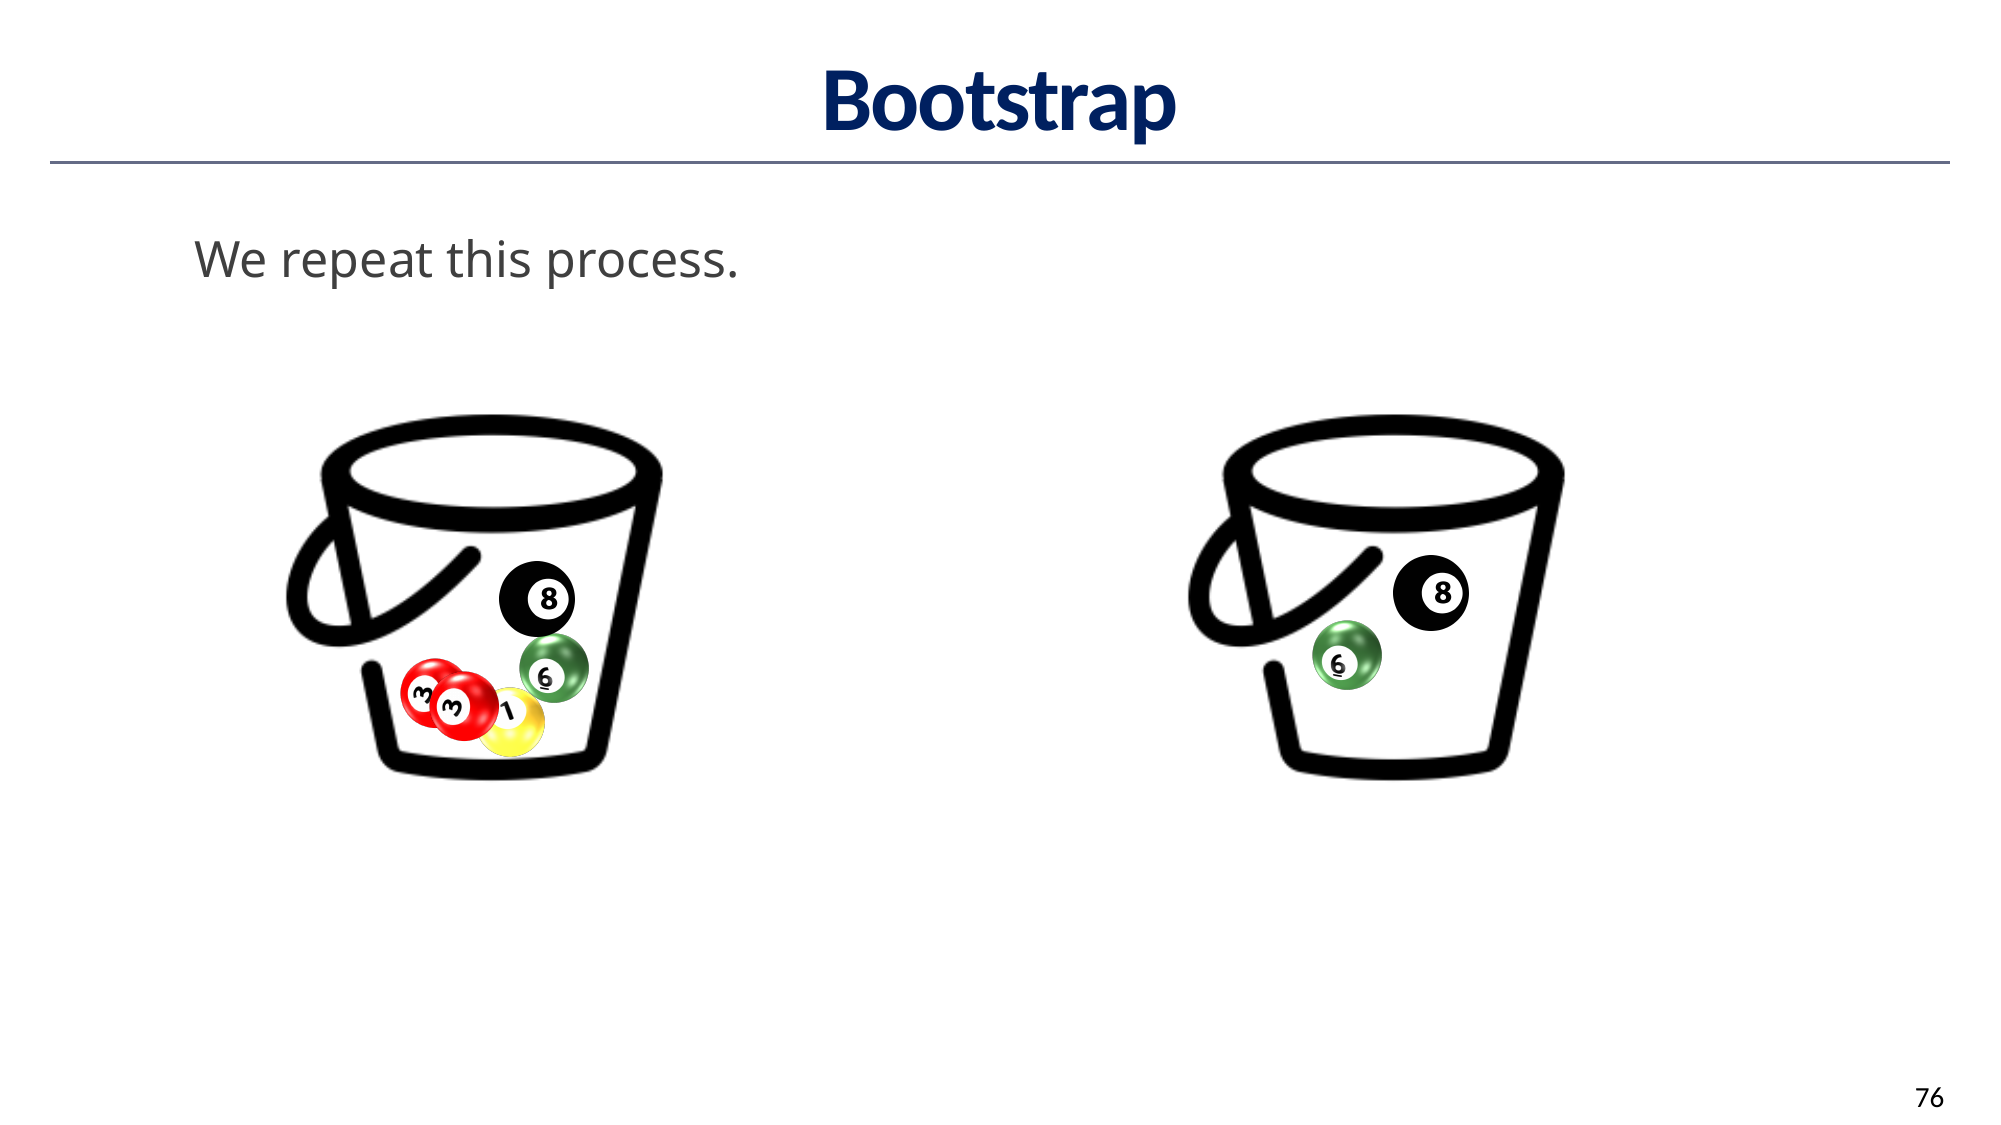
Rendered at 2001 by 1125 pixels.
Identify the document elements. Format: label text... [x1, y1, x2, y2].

slide_number 76 [1899, 1071, 2000, 1125]
text_box We repeat this process. [179, 220, 760, 296]
title Bootstrap [99, 24, 1900, 163]
picture [266, 390, 684, 808]
picture [1168, 390, 1586, 808]
